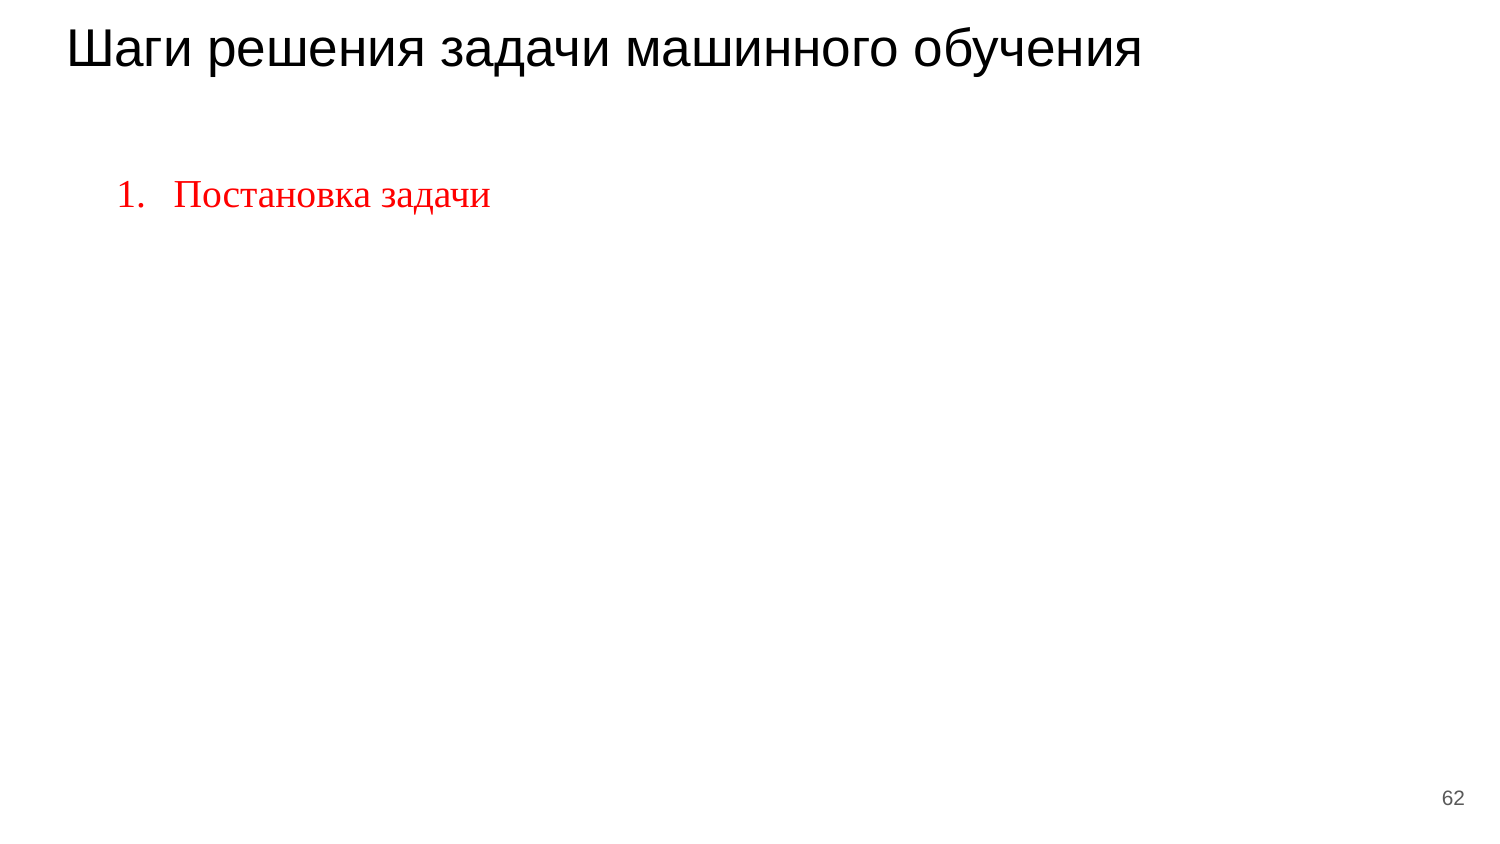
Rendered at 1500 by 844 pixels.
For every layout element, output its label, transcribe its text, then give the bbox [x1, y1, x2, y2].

text_box Постановка задачи [83, 152, 1157, 794]
title Шаги решения задачи машинного обучения [51, 0, 1449, 92]
slide_number ‹#› [1389, 764, 1480, 830]
